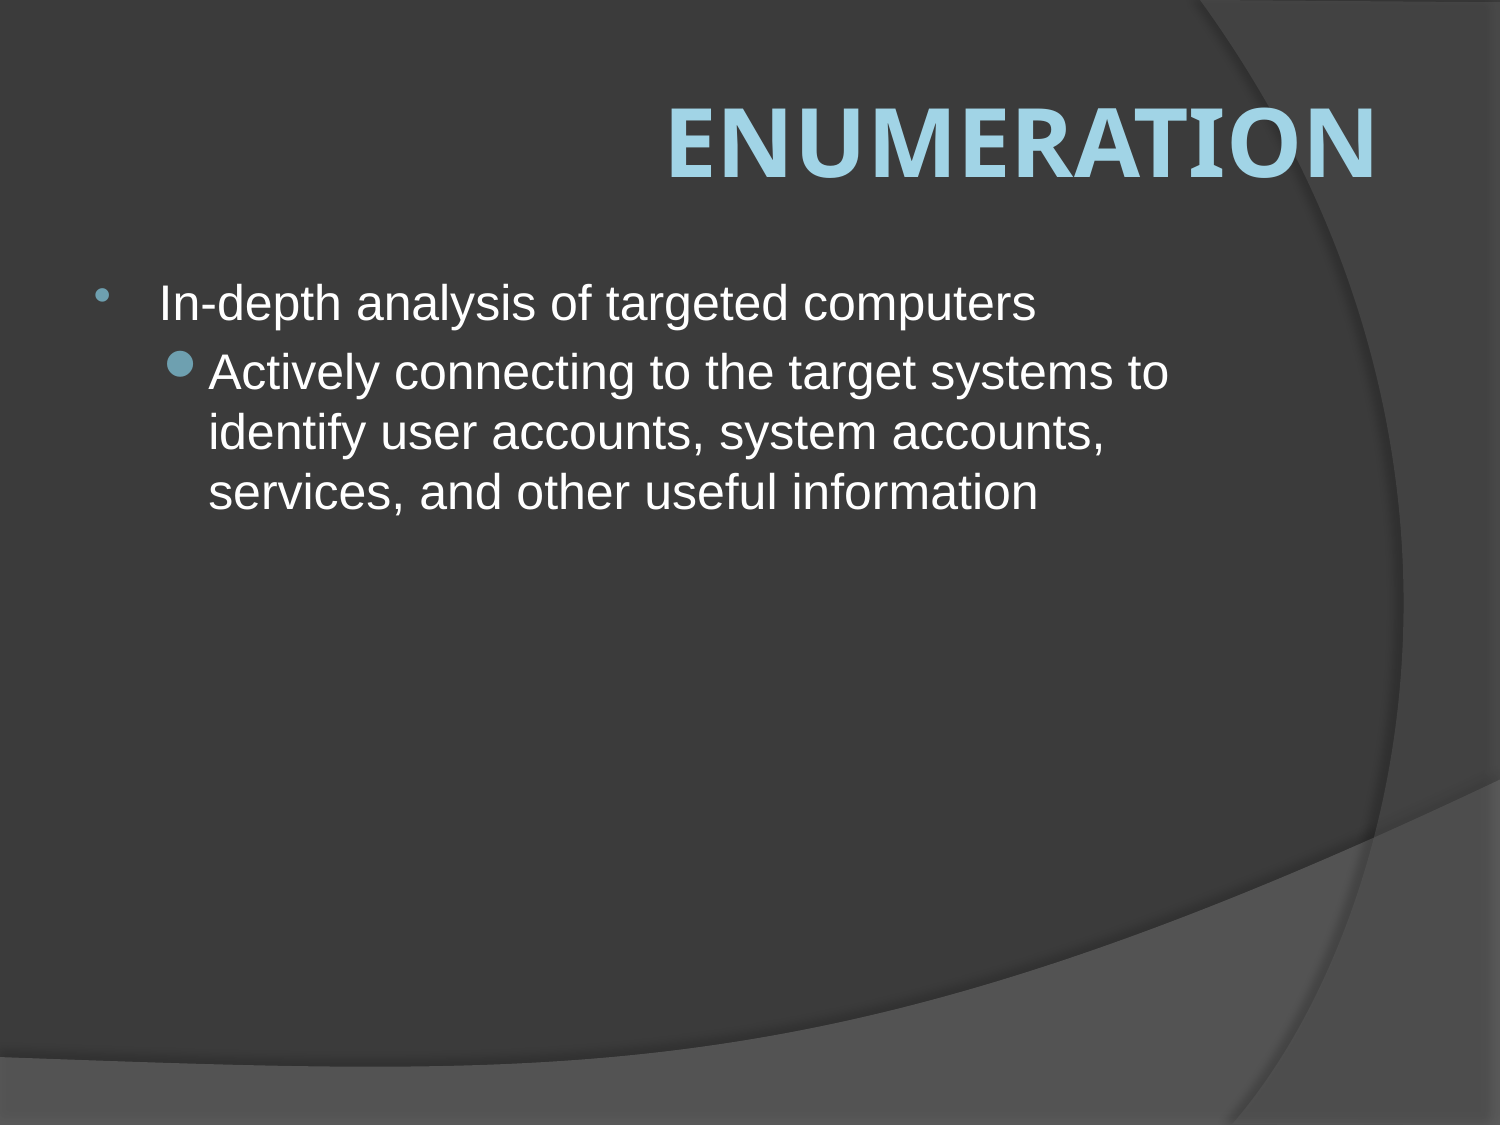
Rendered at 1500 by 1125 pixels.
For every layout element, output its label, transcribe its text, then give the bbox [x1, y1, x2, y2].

list In-depth analysis of targeted computers Actively connecting to the target systems to identify user accounts, system accounts, services, and other useful information [75, 262, 1300, 1005]
title Enumeration [75, 45, 1388, 233]
